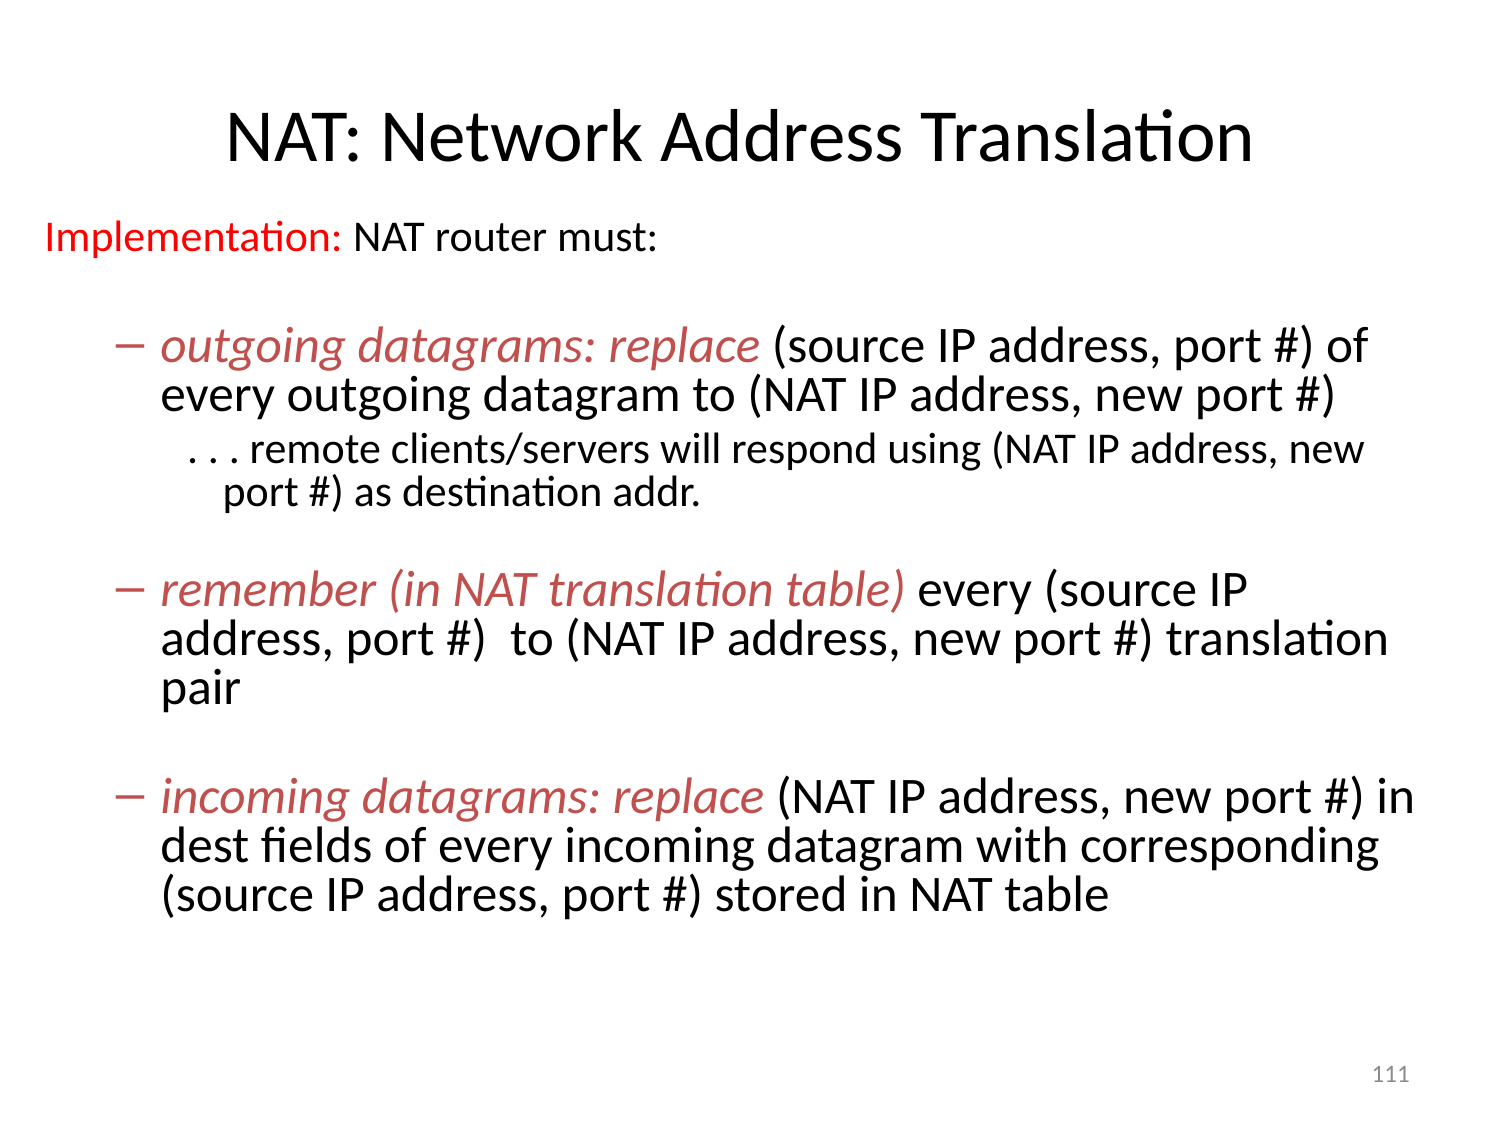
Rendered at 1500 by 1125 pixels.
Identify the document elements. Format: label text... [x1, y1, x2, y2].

list Implementation: NAT router must: outgoing datagrams: replace (source IP address, port #) of every outgoing datagram to (NAT IP address, new port #) . . . remote clients/servers will respond using (NAT IP address, new port #) as destination addr. remember (in NAT translation table) every (source IP address, port #) to (NAT IP address, new port #) translation pair incoming datagrams: replace (NAT IP address, new port #) in dest fields of every incoming datagram with corresponding (source IP address, port #) stored in NAT table [29, 210, 1437, 973]
slide_number 111 [1074, 1042, 1425, 1103]
title NAT: Network Address Translation [87, 37, 1395, 210]
